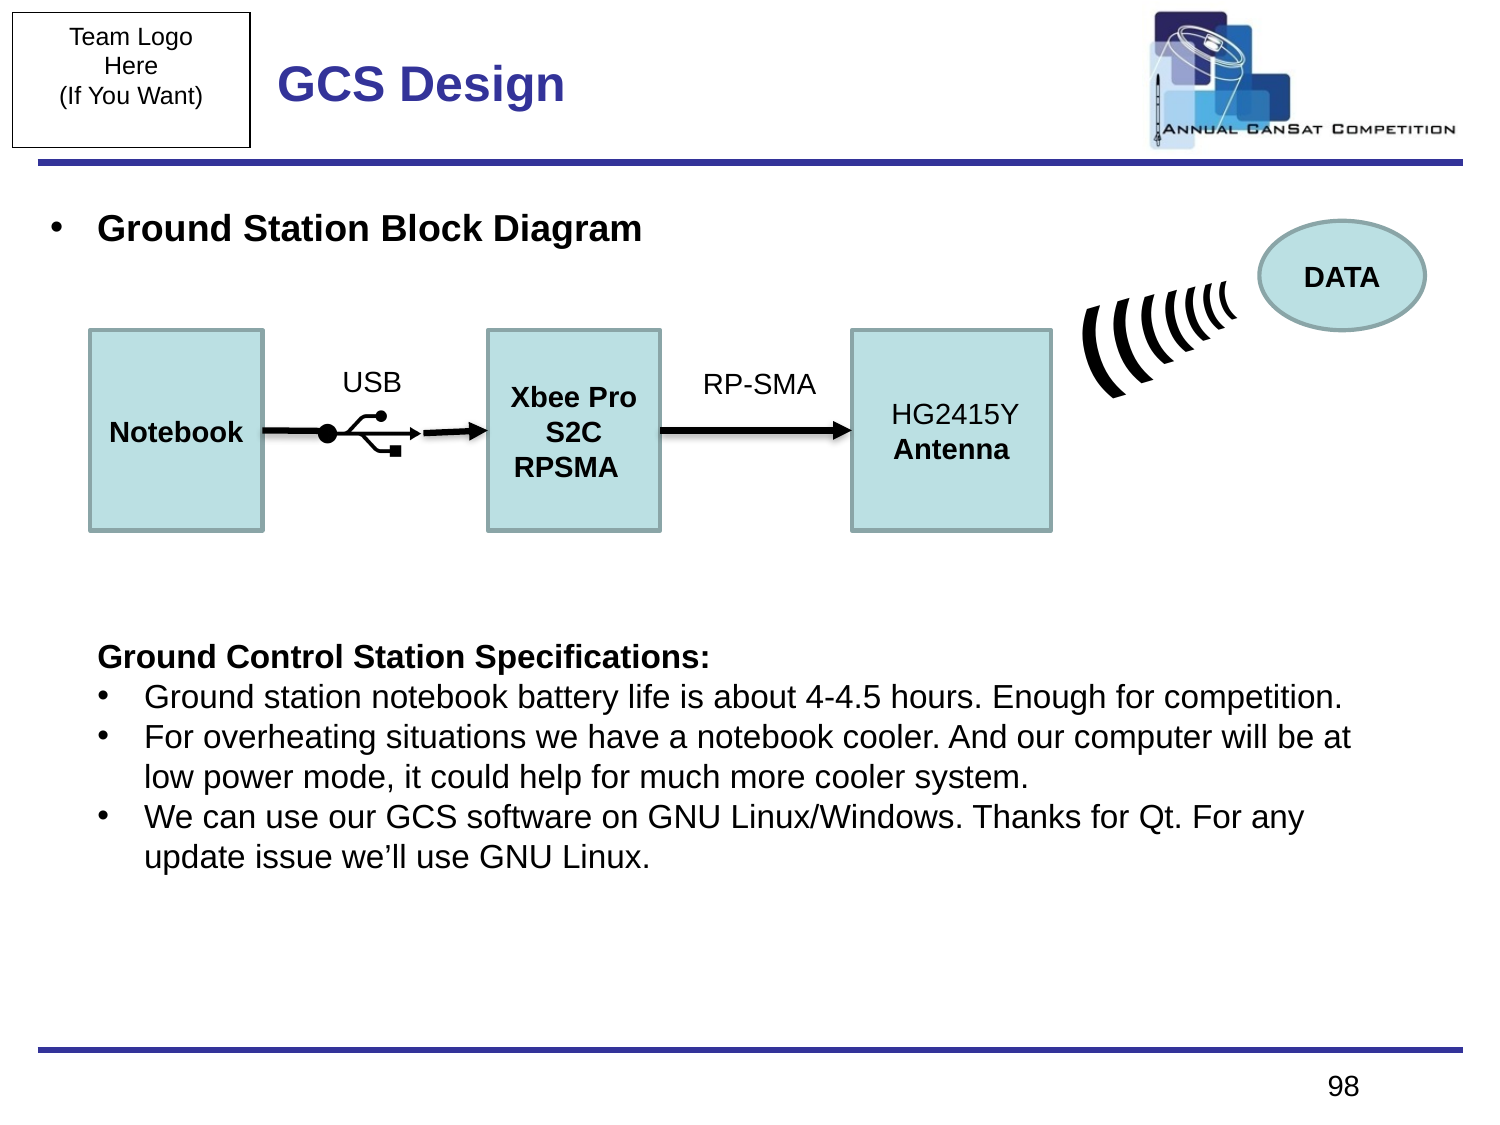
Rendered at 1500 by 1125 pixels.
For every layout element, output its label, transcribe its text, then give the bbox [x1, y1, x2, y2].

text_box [423, 430, 489, 434]
text_box Xbee Pro S2C RPSMA [486, 328, 662, 533]
title GCS Design [262, 12, 1238, 150]
picture [1142, 1, 1463, 157]
text_box RP-SMA [688, 358, 832, 408]
text_box HG2415Y Antenna [850, 328, 1053, 533]
picture [315, 406, 424, 460]
slide_number 98 [1312, 1059, 1425, 1100]
text_box Notebook [88, 328, 265, 533]
text_box Ground Control Station Specifications: Ground station notebook battery life is about 4-4.5 hours. Enough for competition. For overheating situations we have a notebook cooler. And our computer will be at low power mode, it could help for much more cooler system. We can use our GCS software on GNU Linux/Windows. Thanks for Qt. For any update issue we’ll use GNU Linux. [82, 628, 1418, 883]
text_box DATA [1257, 218, 1428, 333]
text_box Ground Station Block Diagram [35, 196, 659, 257]
text_box ))))))) [1052, 259, 1274, 443]
text_box USB [327, 355, 418, 405]
